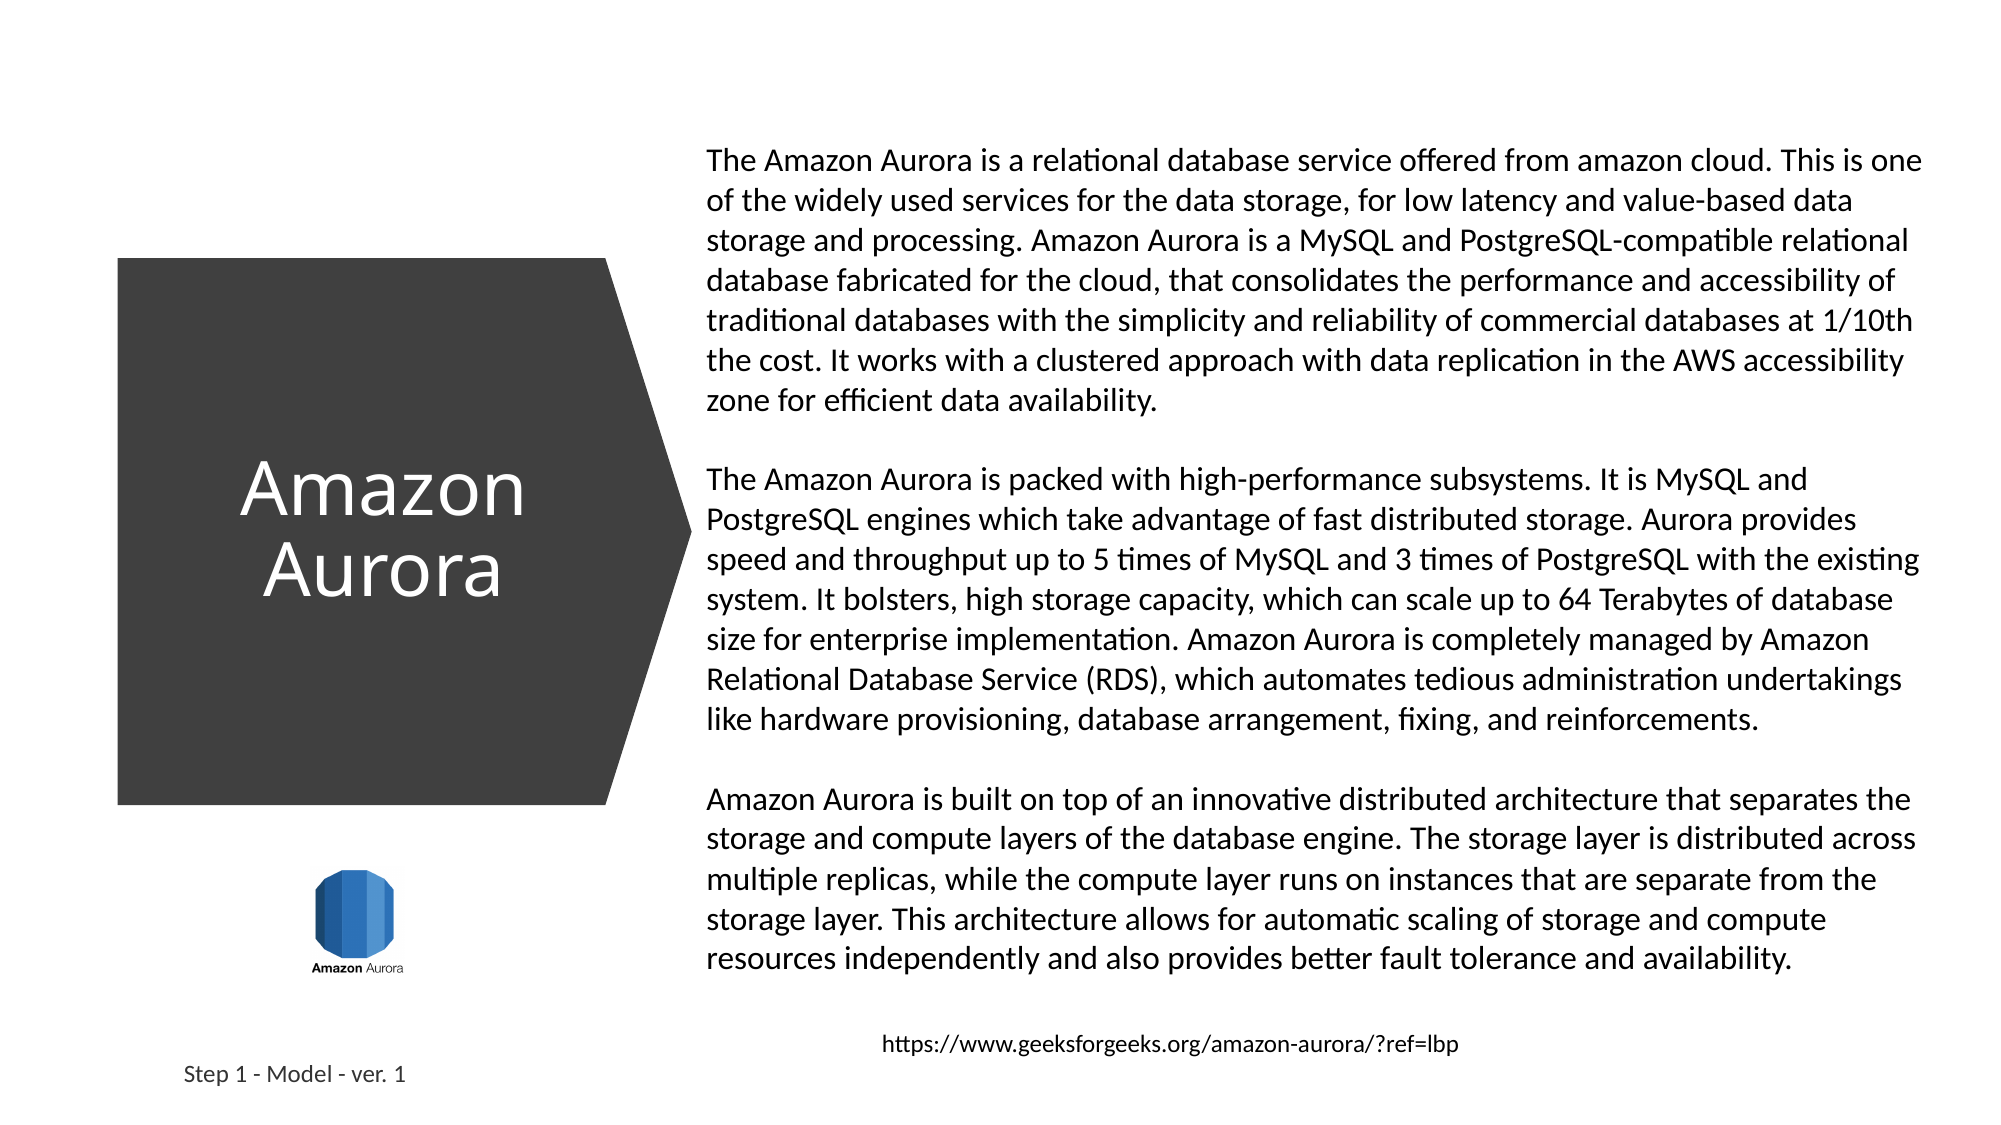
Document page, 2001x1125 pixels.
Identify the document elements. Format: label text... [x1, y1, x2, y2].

title Amazon Aurora [168, 322, 601, 741]
footer Step 1 - Model - ver. 1 [168, 1042, 1188, 1103]
text_box https://www.geeksforgeeks.org/amazon-aurora/?ref=lbp [867, 1020, 1508, 1065]
text_box The Amazon Aurora is a relational database service offered from amazon cloud. This is one of the widely used services for the data storage, for low latency and value-based data storage and processing. Amazon Aurora is a MySQL and PostgreSQL-compatible relational database fabricated for the cloud, that consolidates the performance and accessibility of traditional databases with the simplicity and reliability of commercial databases at 1/10th the cost. It works with a clustered approach with data replication in the AWS accessibility zone for efficient data availability. The Amazon Aurora is packed with high-performance subsystems. It is MySQL and PostgreSQL engines which take advantage of fast distributed storage. Aurora provides speed and throughput up to 5 times of MySQL and 3 times of PostgreSQL with the existing system. It bolsters, high storage capacity, which can scale up to 64 Terabytes of database size for enterprise implementation. Amazon Aurora is completely managed by Amazon Relational Database Service (RDS), which automates tedious administration undertakings like hardware provisioning, database arrangement, fixing, and reinforcements. Amazon Aurora is built on top of an innovative distributed architecture that separates the storage and compute layers of the database engine. The storage layer is distributed across multiple replicas, while the compute layer runs on instances that are separate from the storage layer. This architecture allows for automatic scaling of storage and compute resources independently and also provides better fault tolerance and availability. [691, 130, 1954, 984]
picture [310, 866, 405, 975]
text_box [116, 257, 691, 807]
